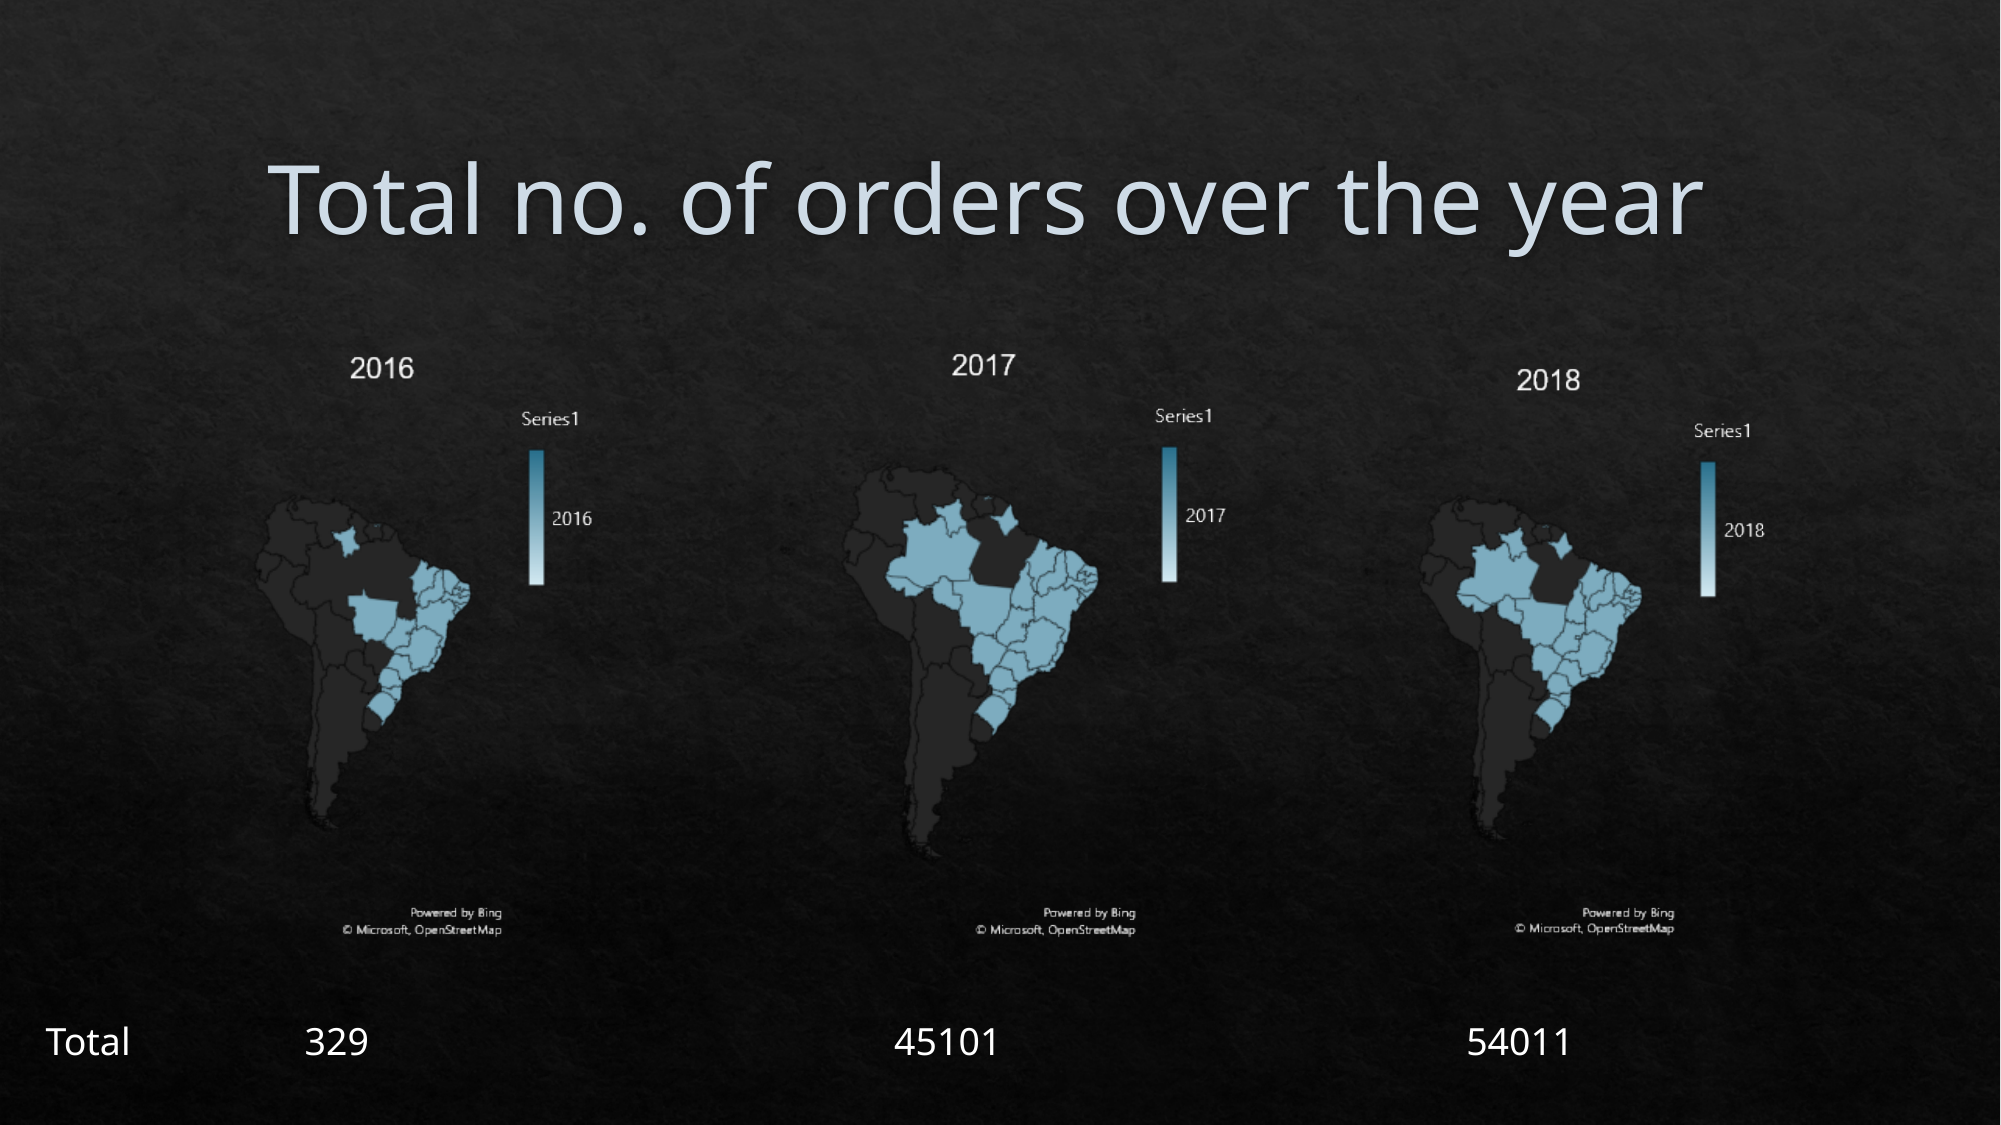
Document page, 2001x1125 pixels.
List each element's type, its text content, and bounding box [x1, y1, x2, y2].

picture [150, 340, 617, 950]
picture [720, 337, 1250, 950]
text_box Total [30, 1010, 187, 1070]
picture [1311, 352, 1790, 950]
text_box 54011 [1451, 1010, 1680, 1070]
title Total no. of orders over the year [149, 99, 1849, 307]
text_box 329 [289, 1010, 477, 1070]
text_box 45101 [879, 1010, 1128, 1070]
